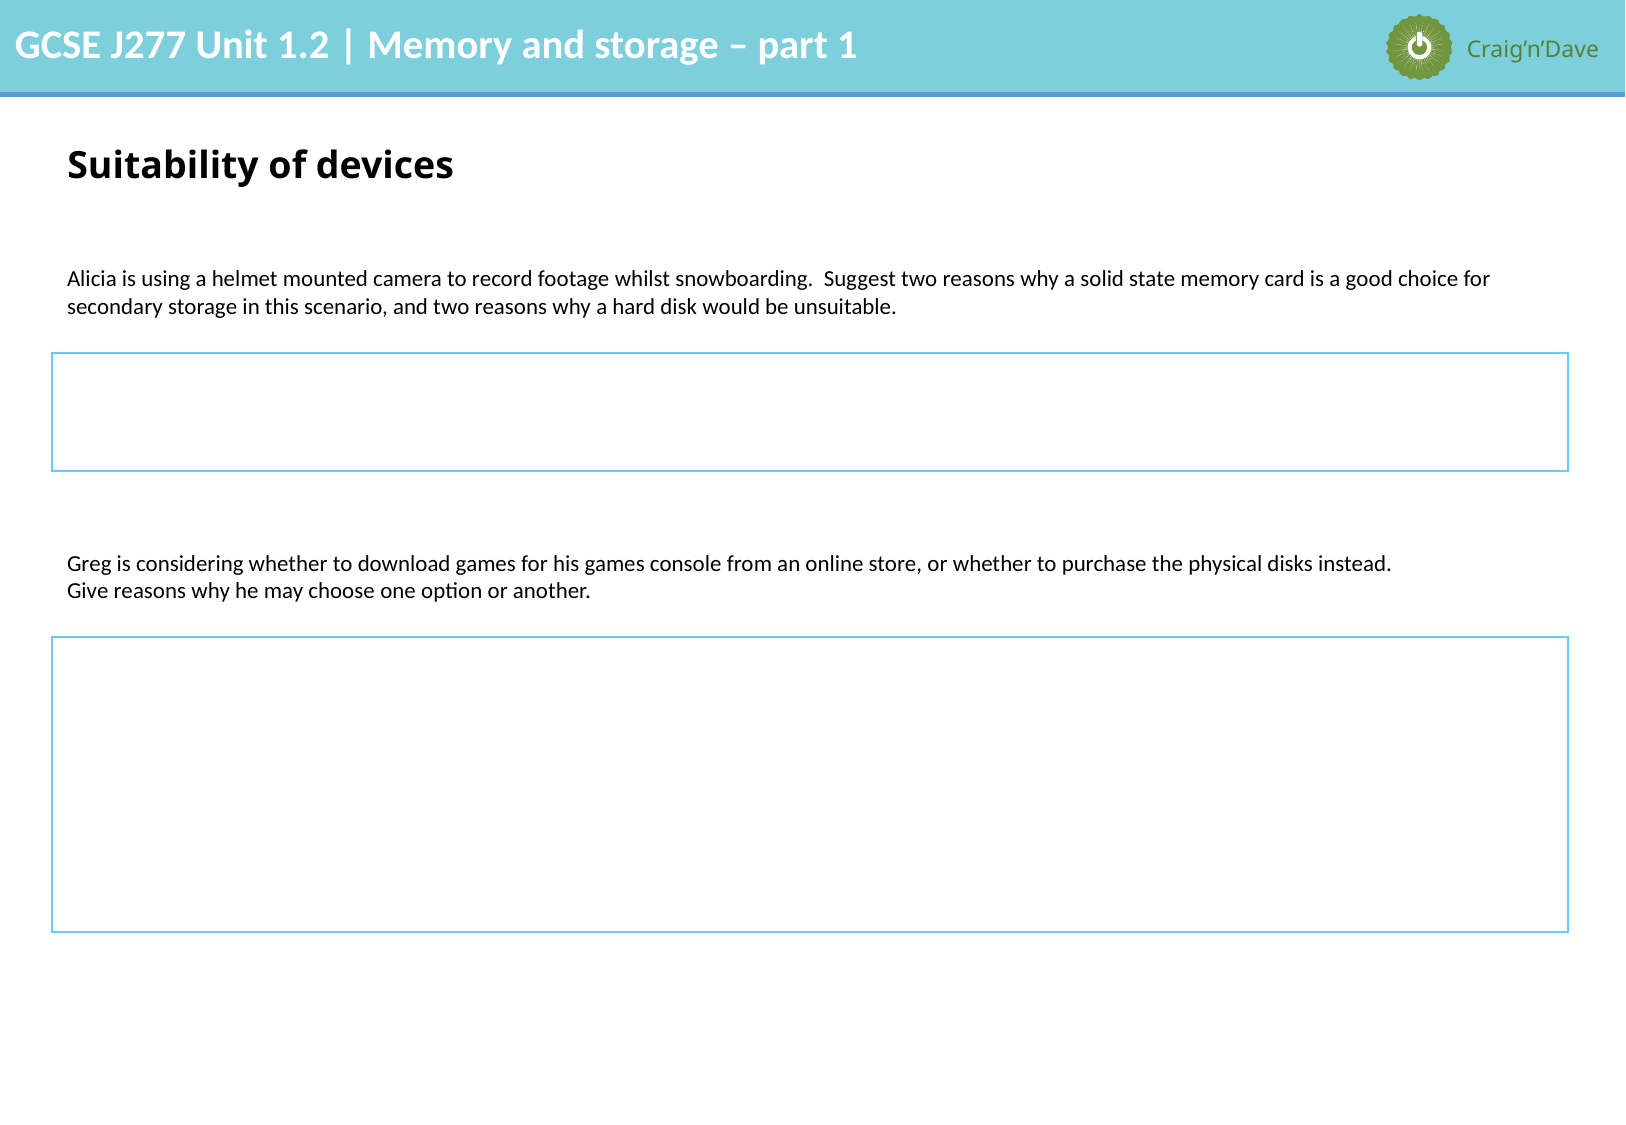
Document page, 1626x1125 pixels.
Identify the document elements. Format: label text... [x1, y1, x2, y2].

text_box [51, 636, 1569, 933]
title Suitability of devices [52, 124, 1568, 209]
text_box [51, 352, 1569, 472]
text_box Greg is considering whether to download games for his games console from an online store, or whether to purchase the physical disks instead. Give reasons why he may choose one option or another. [52, 541, 1513, 611]
text_box Alicia is using a helmet mounted camera to record footage whilst snowboarding. Suggest two reasons why a solid state memory card is a good choice for secondary storage in this scenario, and two reasons why a hard disk would be unsuitable. [52, 256, 1513, 327]
picture [1384, 12, 1454, 82]
